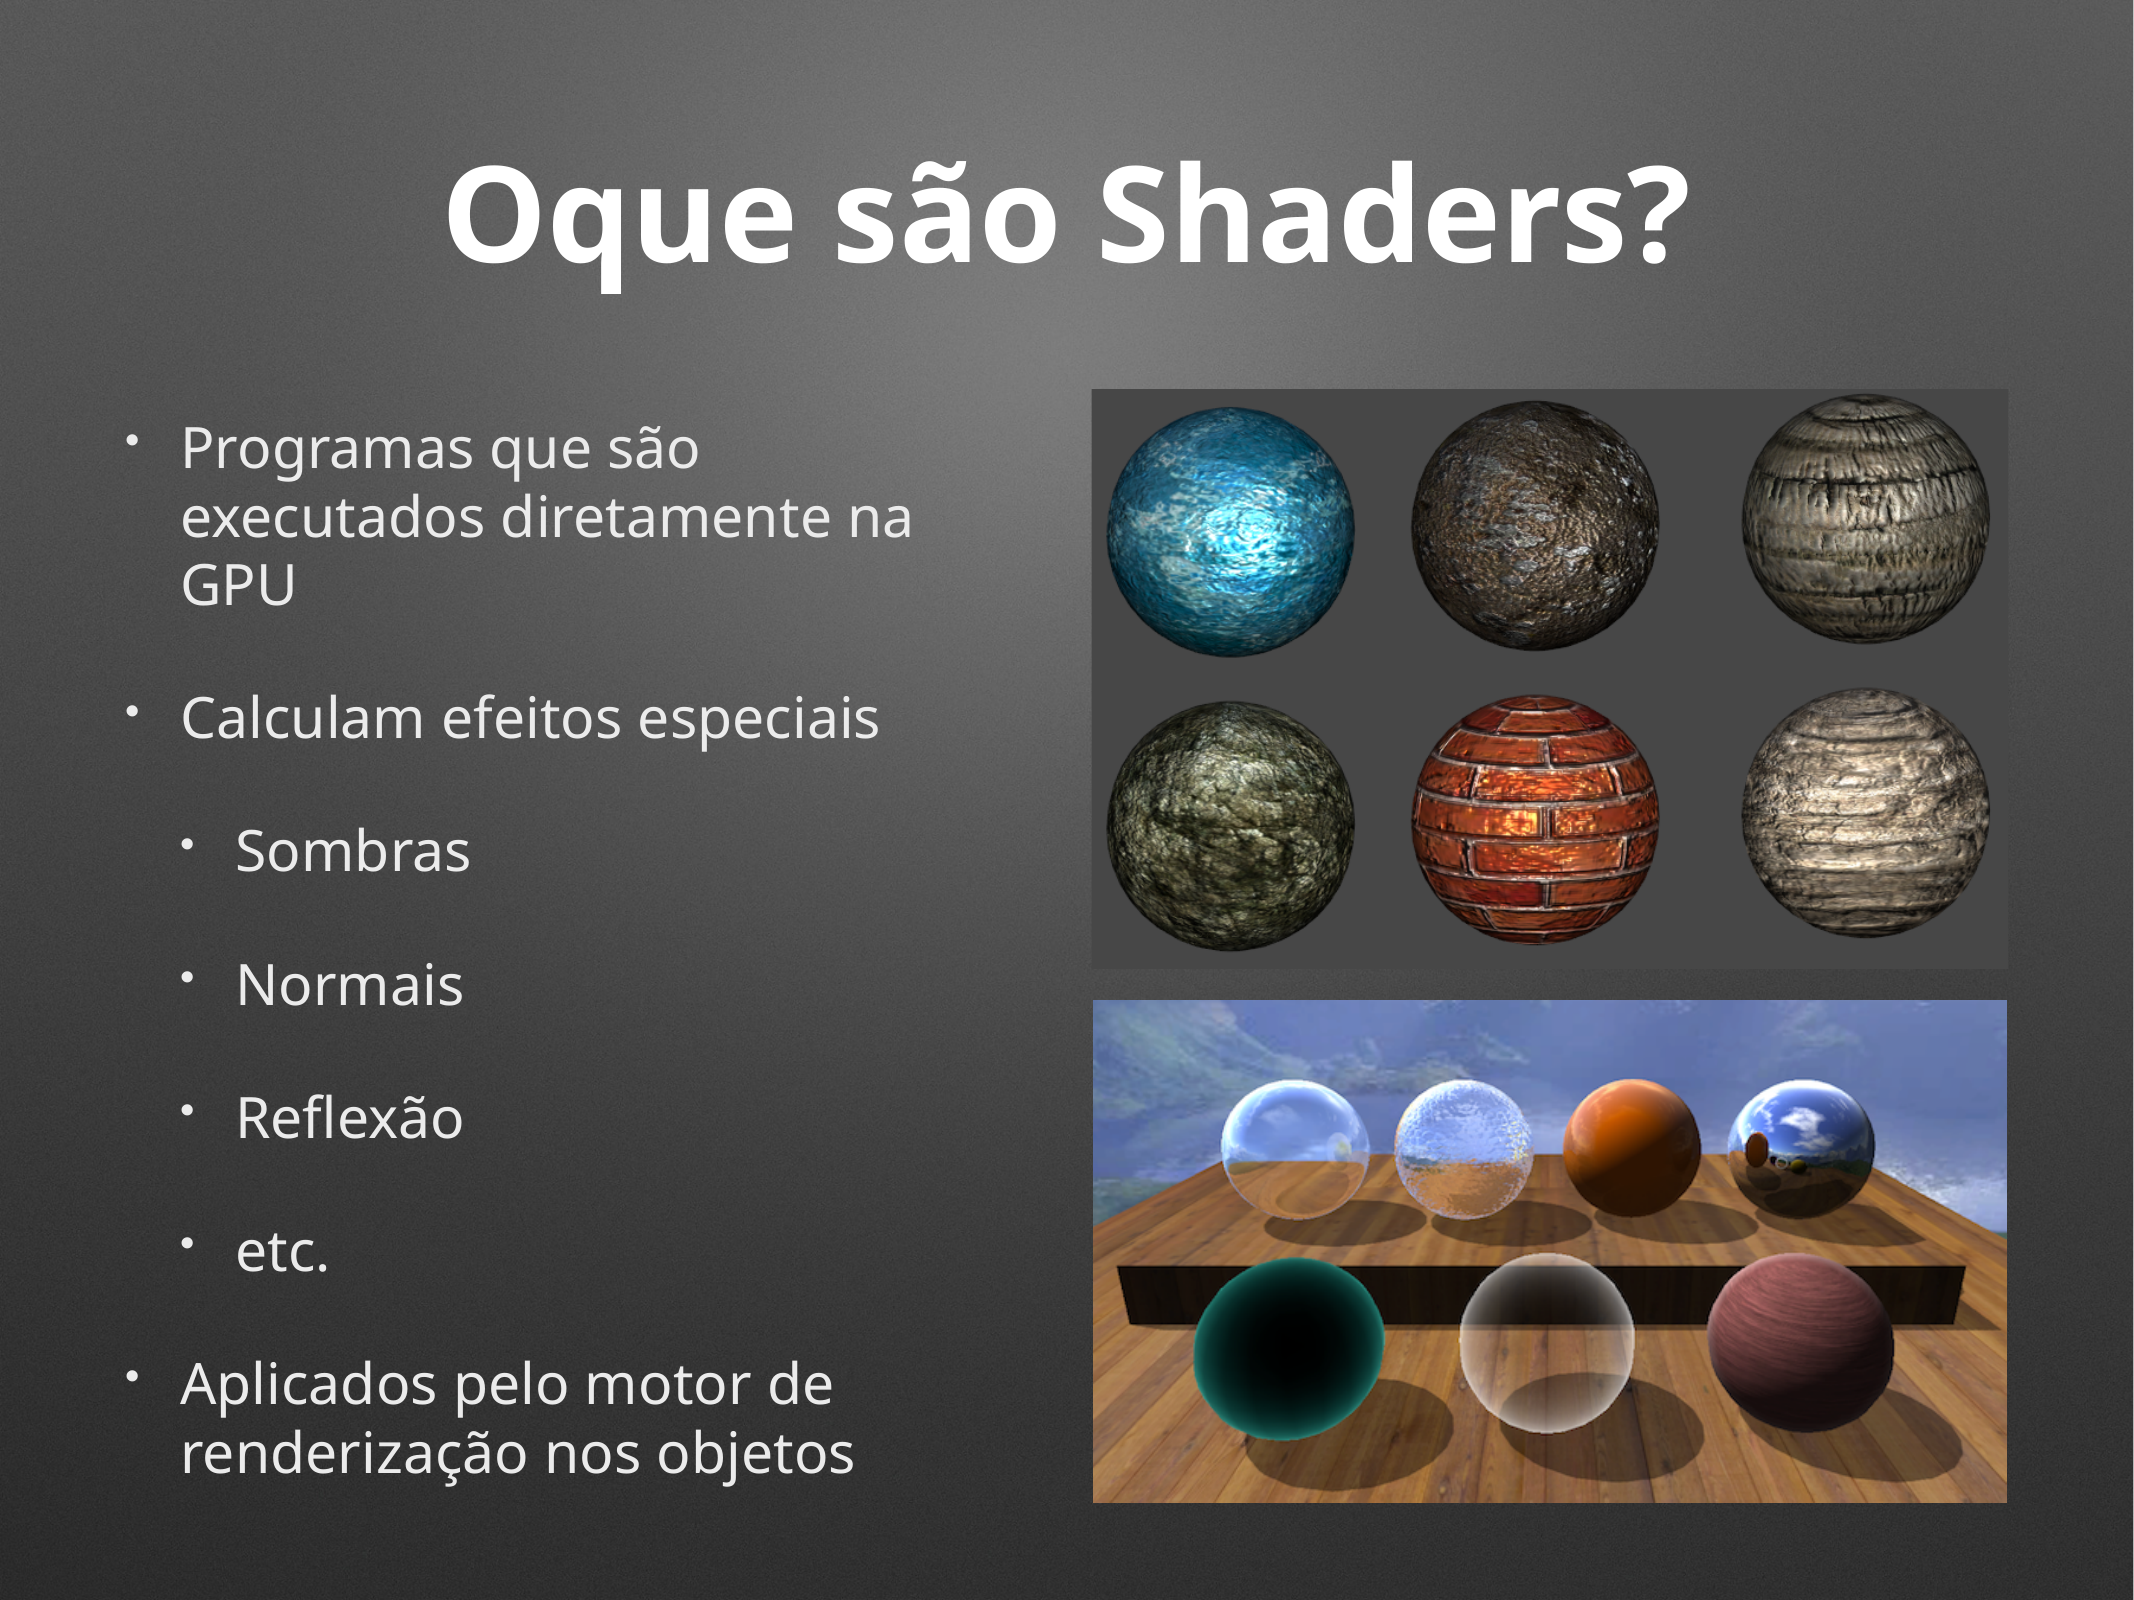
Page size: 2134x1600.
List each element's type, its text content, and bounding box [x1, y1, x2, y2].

picture [0, 0, 2134, 1600]
title Oque são Shaders? [124, 32, 2009, 386]
list Programas que são executados diretamente na GPU Calculam efeitos especiais Sombras Normais Reflexão etc. Aplicados pelo motor de renderização nos objetos [124, 389, 1009, 1507]
